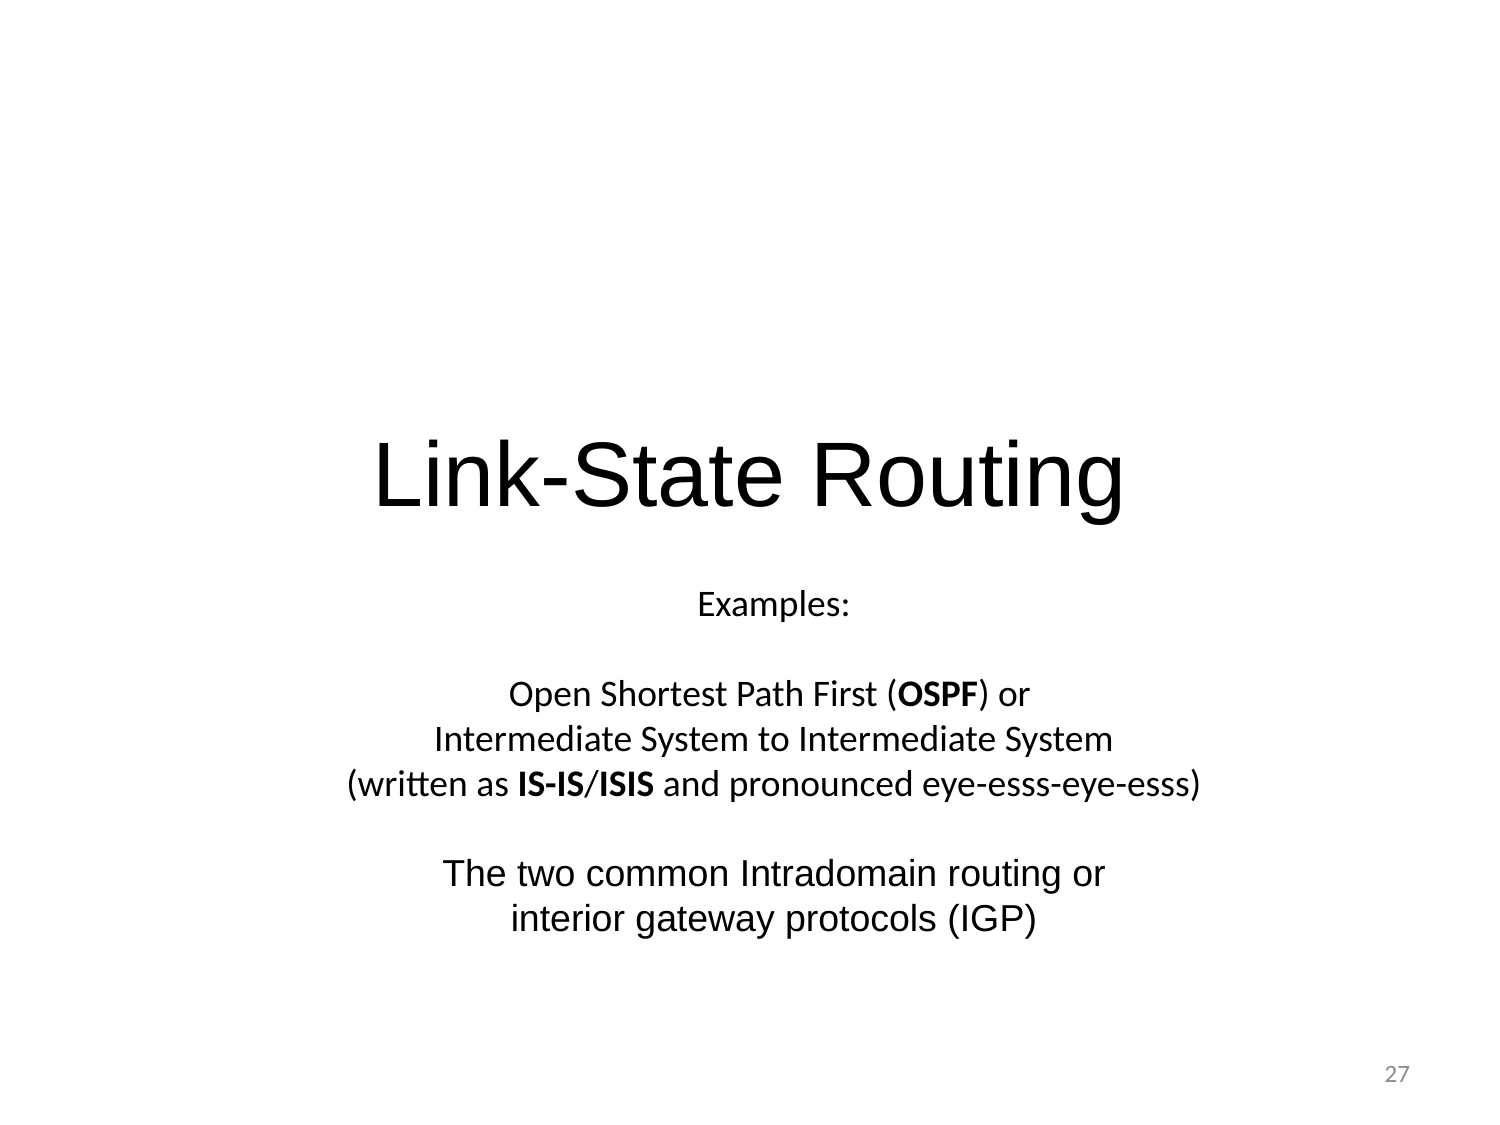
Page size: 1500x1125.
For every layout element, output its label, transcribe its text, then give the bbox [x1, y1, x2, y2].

slide_number 27 [1074, 1042, 1425, 1103]
text_box Examples: Open Shortest Path First (OSPF) or Intermediate System to Intermediate System (written as IS-IS/ISIS and pronounced eye-esss-eye-esss) The two common Intradomain routing or interior gateway protocols (IGP) [160, 571, 1388, 947]
title Link-State Routing [112, 349, 1388, 591]
